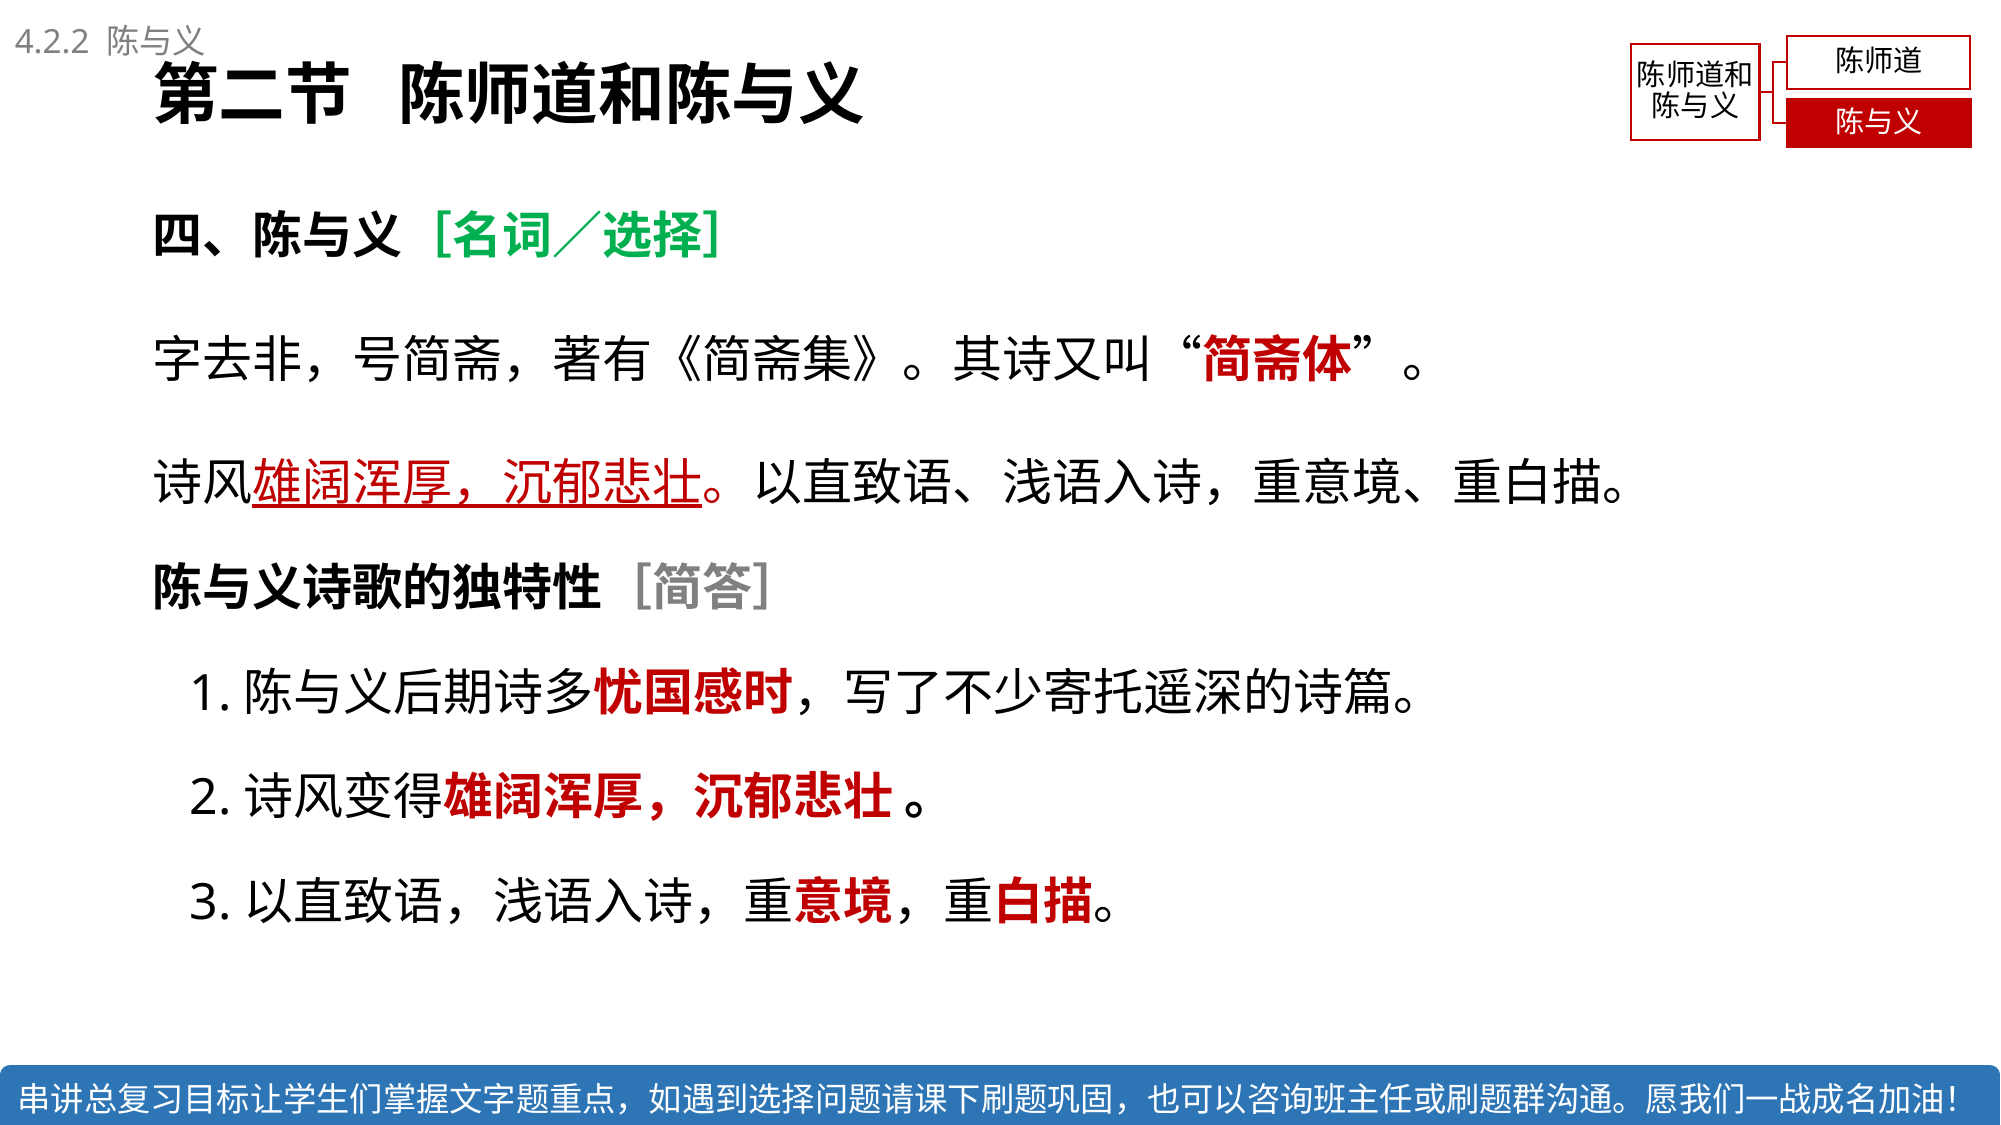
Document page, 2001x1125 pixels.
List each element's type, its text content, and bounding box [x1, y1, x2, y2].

list 四、陈与义［名词／选择］ 字去非，号简斋，著有《简斋集》。其诗又叫“简斋体”。 诗风雄阔浑厚，沉郁悲壮。以直致语、浅语入诗，重意境、重白描。 陈与义诗歌的独特性［简答］ 1.陈与义后期诗多忧国感时，写了不少寄托遥深的诗篇。 2.诗风变得雄阔浑厚，沉郁悲壮 。 3.以直致语，浅语入诗，重意境，重白描。 [137, 203, 1934, 999]
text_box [1601, 0, 2000, 204]
text_box 4.2.2 陈与义 [0, 13, 707, 68]
title 第二节 陈师道和陈与义 [137, 54, 1601, 185]
